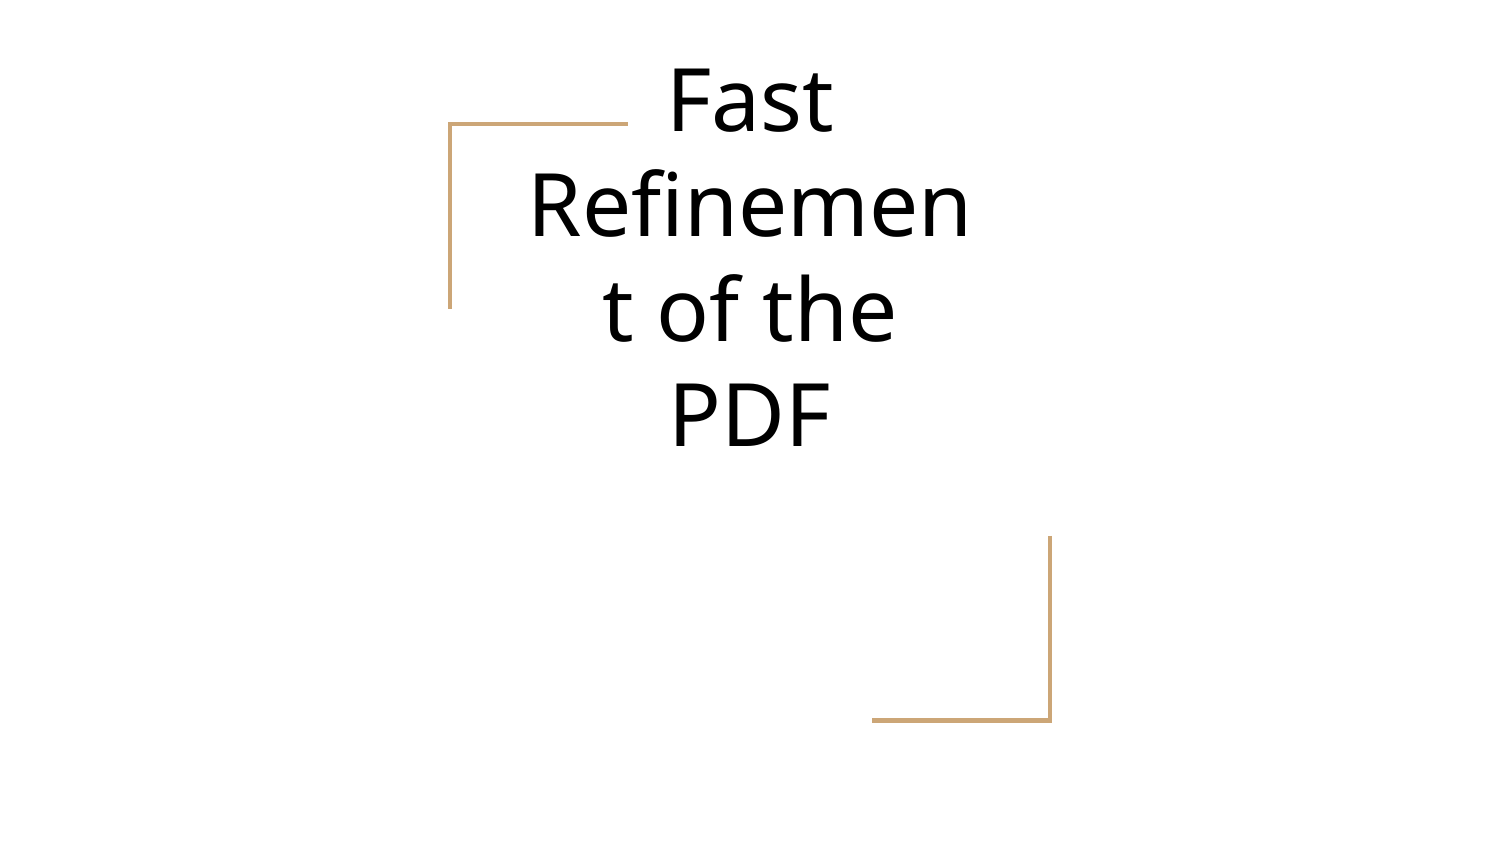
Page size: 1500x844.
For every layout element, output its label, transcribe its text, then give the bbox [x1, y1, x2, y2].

title Fast Refinement of the PDF [499, 29, 1001, 480]
